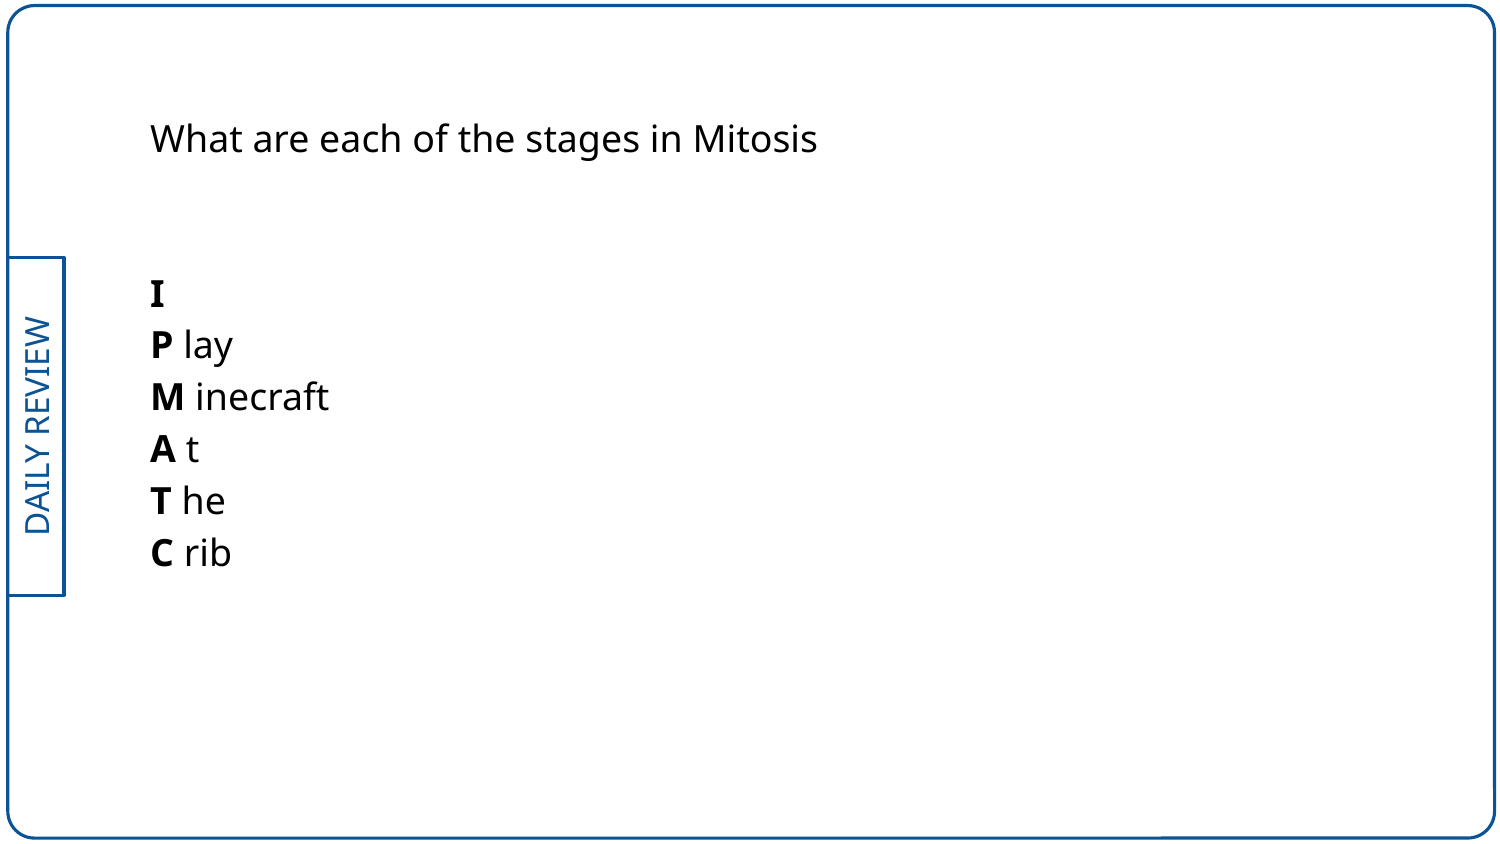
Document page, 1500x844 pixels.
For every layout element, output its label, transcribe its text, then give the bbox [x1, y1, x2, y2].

list What are each of the stages in Mitosis I P lay M inecraft A t T he C rib [116, 92, 957, 765]
